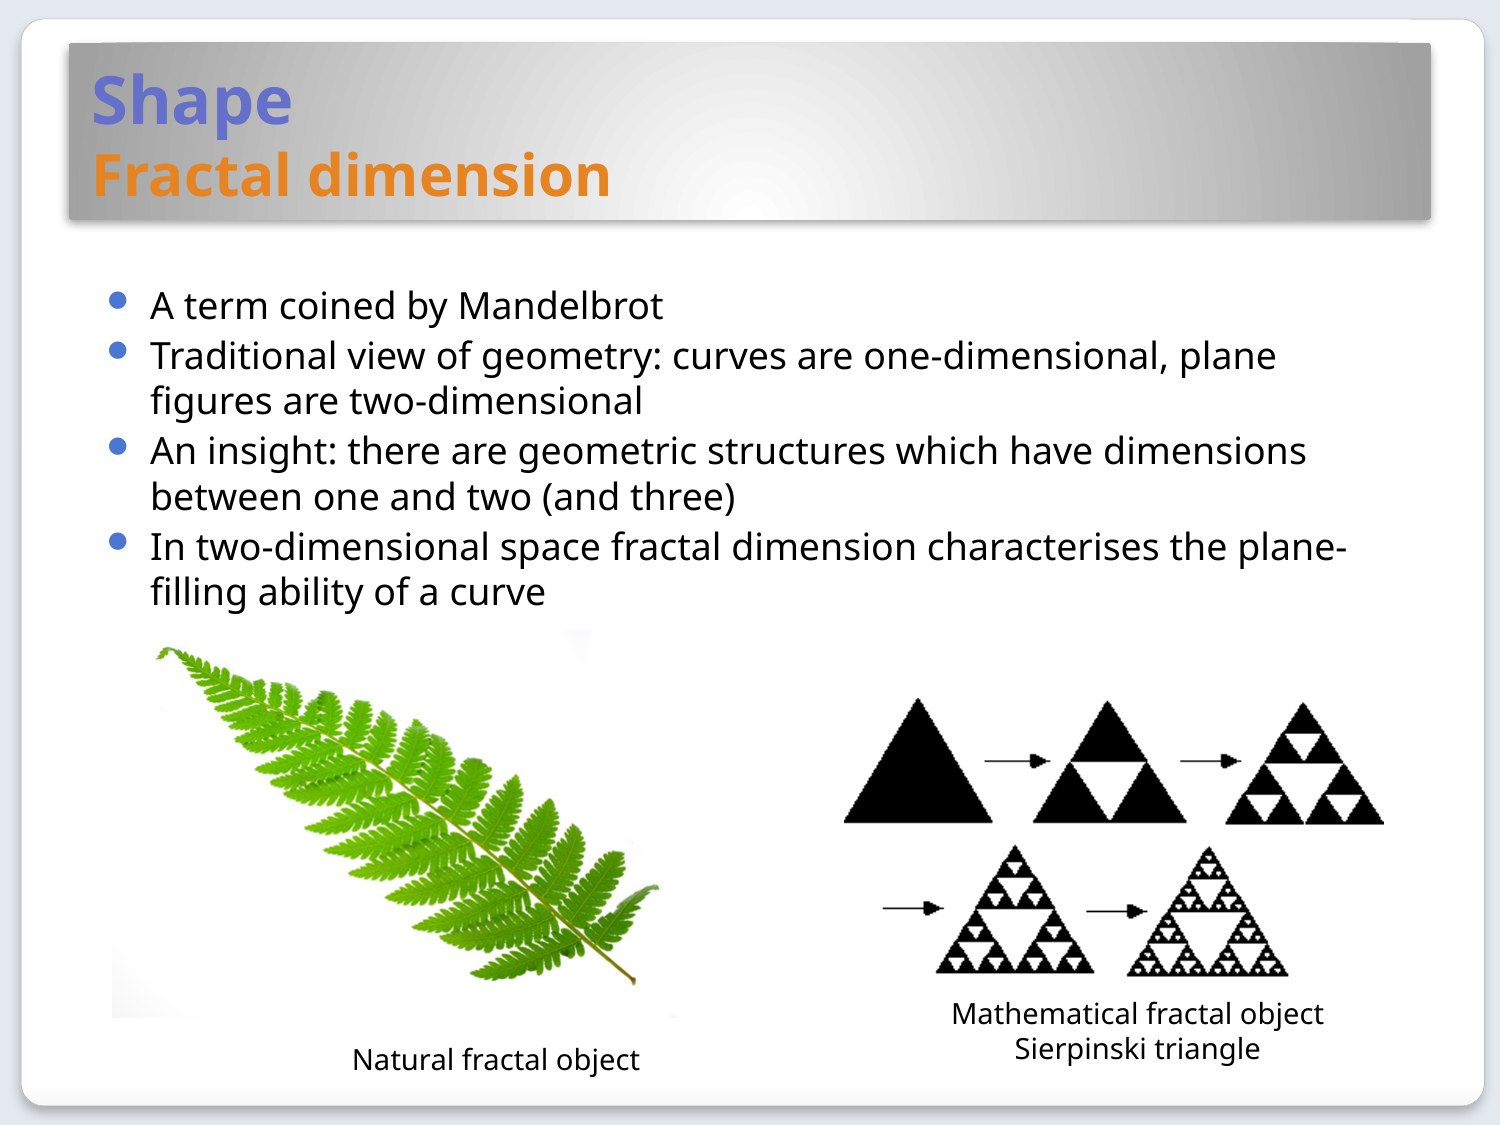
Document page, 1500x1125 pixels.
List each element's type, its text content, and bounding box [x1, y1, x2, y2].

text_box Mathematical fractal object Sierpinski triangle [936, 1043, 1340, 1073]
list A term coined by Mandelbrot Traditional view of geometry: curves are one-dimensional, plane figures are two-dimensional An insight: there are geometric structures which have dimensions between one and two (and three) In two-dimensional space fractal dimension characterises the plane-filling ability of a curve [76, 267, 1420, 631]
picture [111, 630, 694, 1018]
text_box Natural fractal object [337, 1033, 656, 1084]
title Shape Fractal dimension [76, 42, 1420, 216]
picture [844, 697, 1384, 1030]
